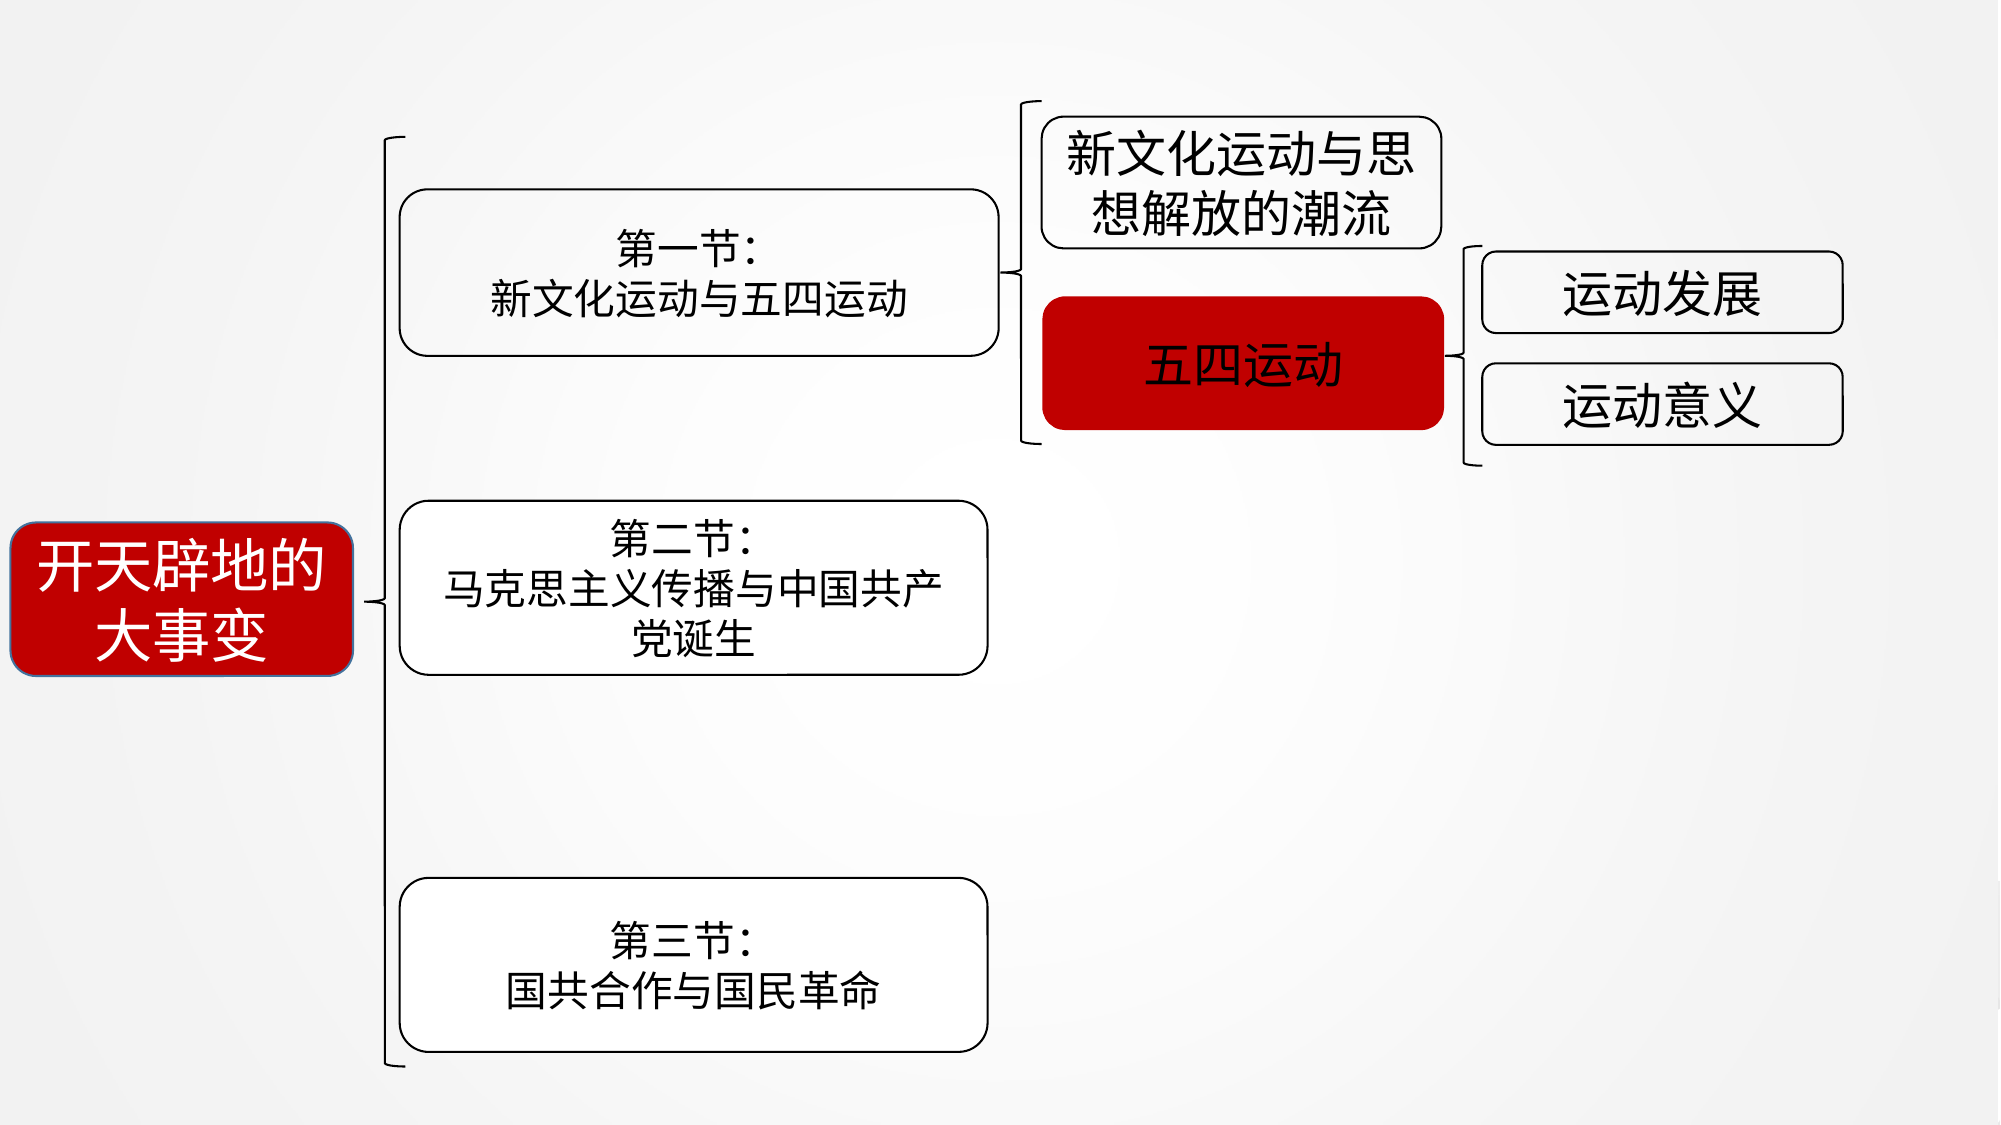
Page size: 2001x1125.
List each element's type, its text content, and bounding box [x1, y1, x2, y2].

text_box 第三节： 国共合作与国民革命 [398, 876, 989, 1053]
picture [0, 0, 2000, 1125]
text_box 开天辟地的大事变 [9, 521, 355, 678]
text_box 运动发展 [1481, 250, 1844, 335]
text_box 新文化运动与思想解放的潮流 [1040, 115, 1443, 250]
text_box [1444, 244, 1483, 467]
text_box 五四运动 [1042, 296, 1445, 431]
text_box 第二节： 马克思主义传播与中国共产党诞生 [398, 499, 989, 676]
text_box [1000, 100, 1042, 446]
text_box 第一节： 新文化运动与五四运动 [398, 188, 1000, 357]
text_box 运动意义 [1481, 362, 1844, 446]
text_box [364, 135, 406, 1068]
